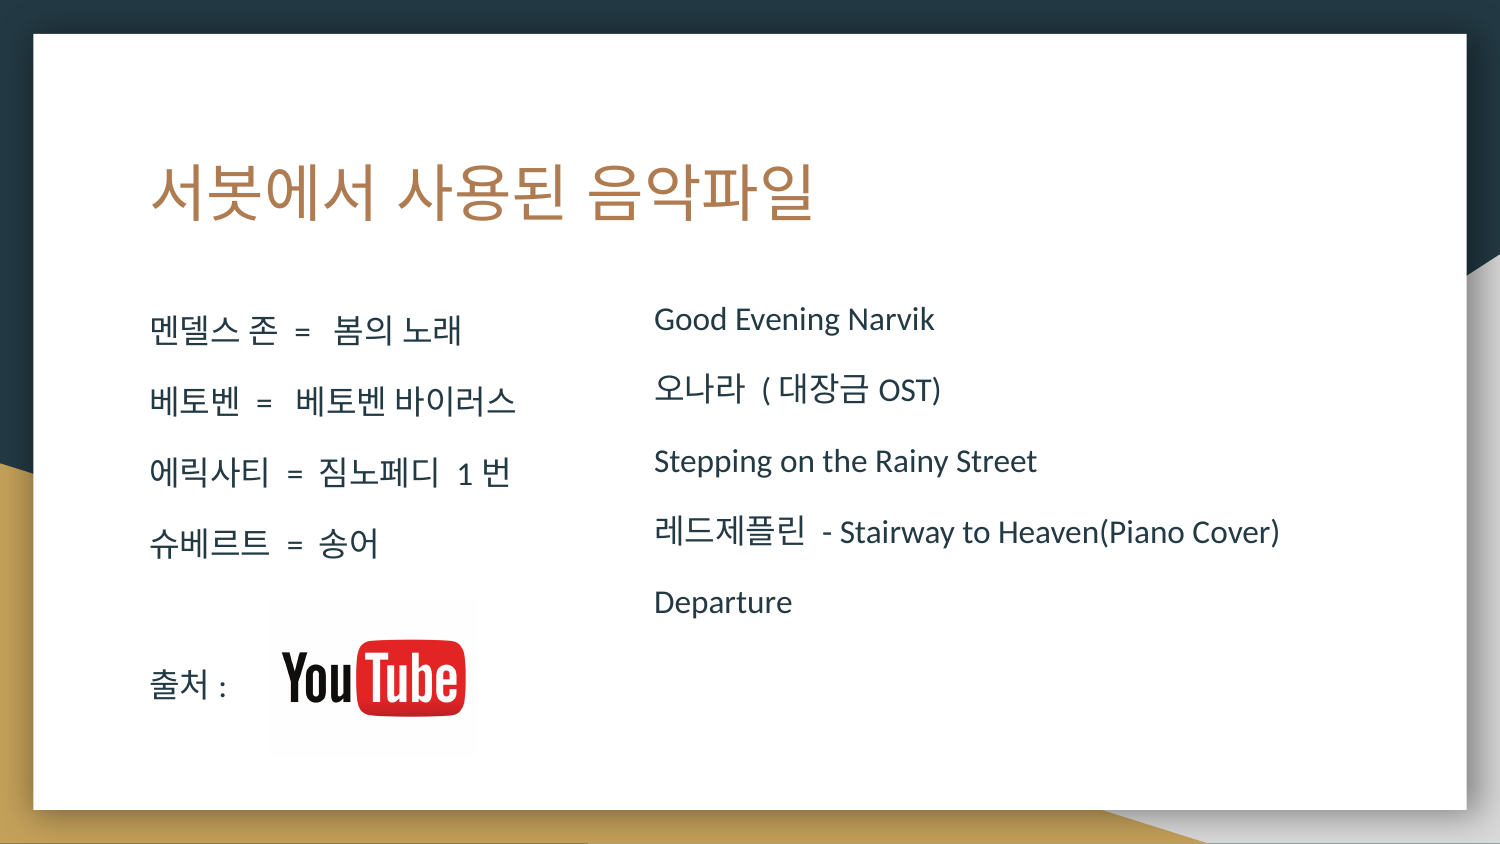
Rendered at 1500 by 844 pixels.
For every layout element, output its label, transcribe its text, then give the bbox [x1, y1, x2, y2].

list 멘델스 존 = 봄의 노래 베토벤 = 베토벤 바이러스 에릭사티 = 짐노페디 1번 슈베르트 = 송어 출처: [134, 289, 668, 691]
title 서봇에서 사용된 음악파일 [134, 138, 1366, 296]
picture [268, 599, 479, 757]
list Good Evening Narvik 오나라 (대장금OST) Stepping on the Rainy Street 레드제플린 - Stairway to Heaven(Piano Cover) Departure [639, 276, 1316, 678]
